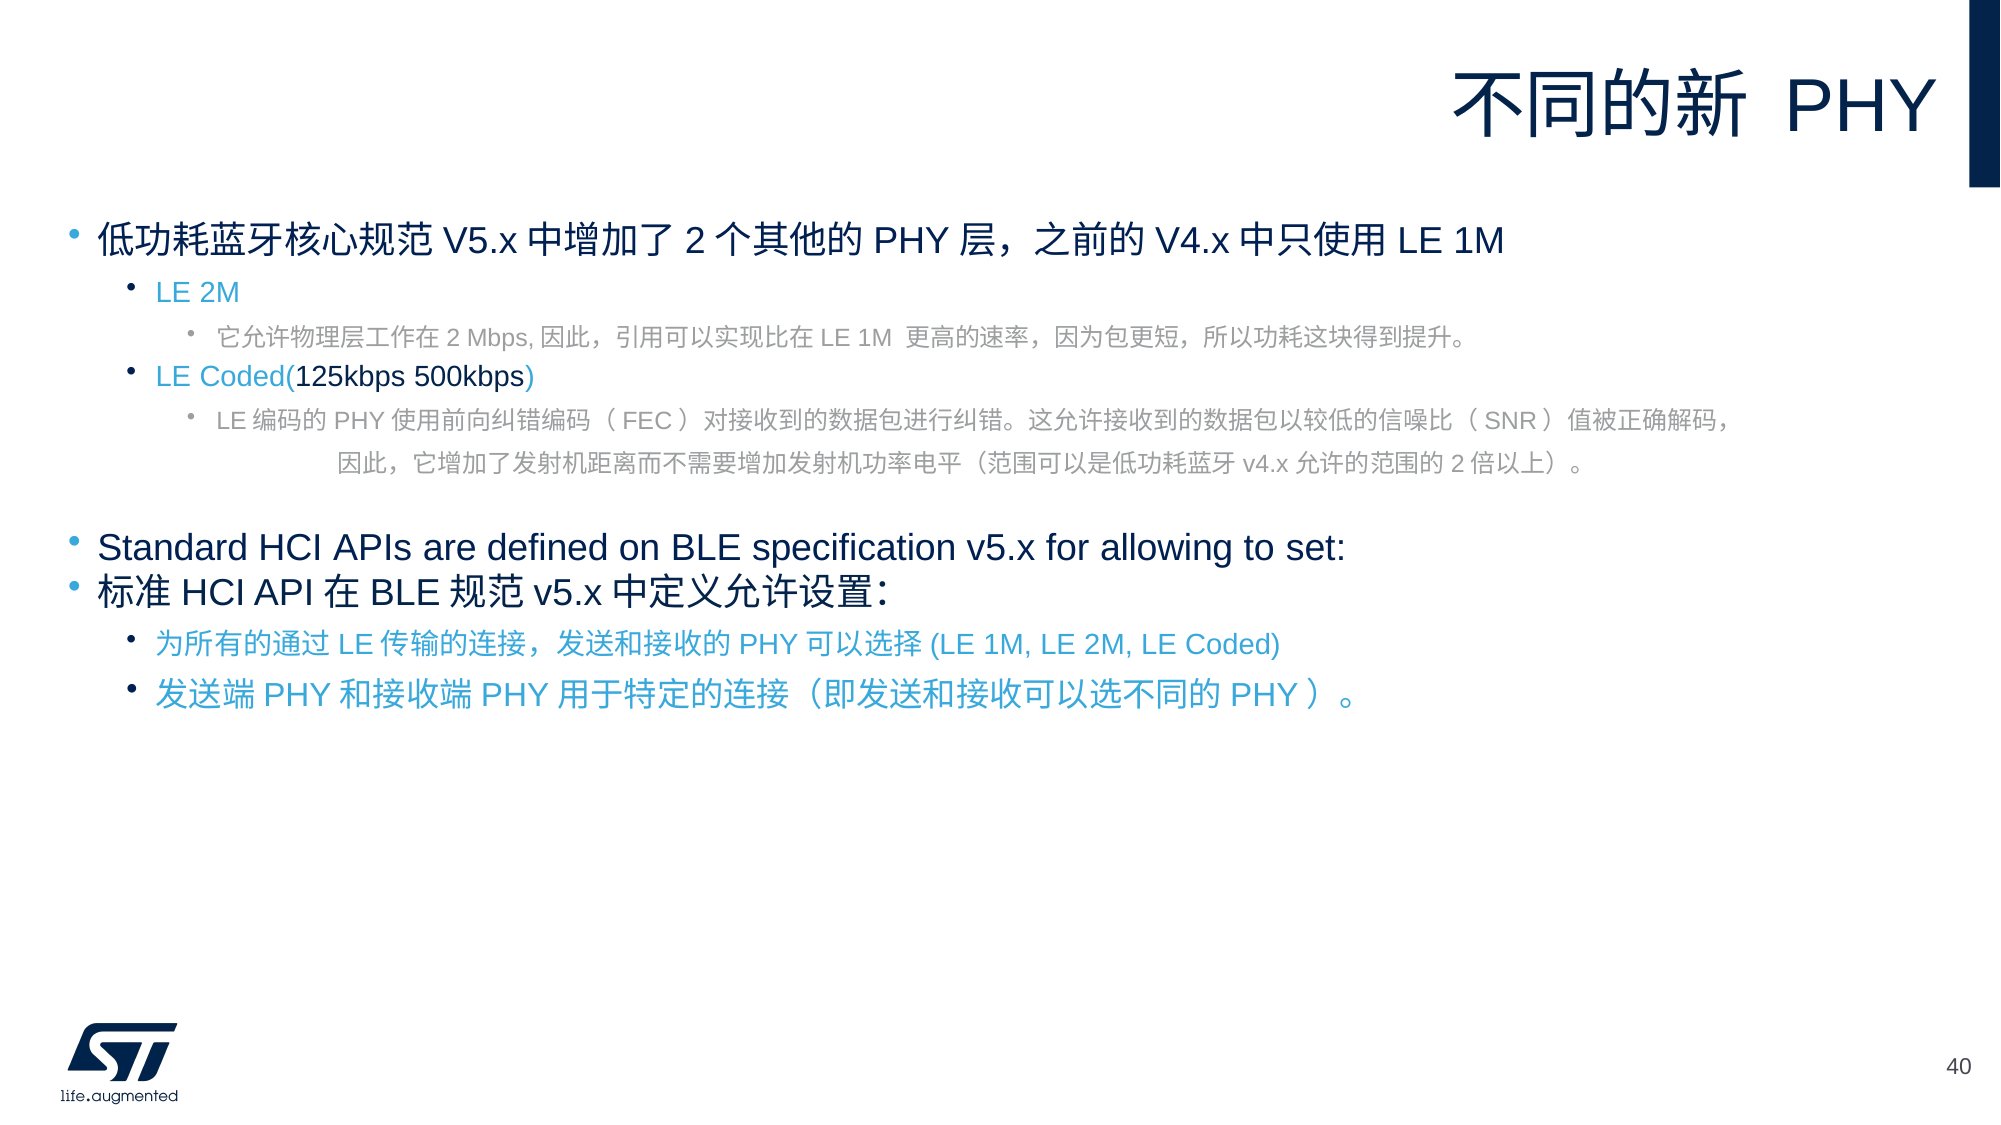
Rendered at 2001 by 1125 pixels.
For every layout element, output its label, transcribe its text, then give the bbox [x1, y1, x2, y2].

picture [37, 999, 201, 1125]
title 不同的新 PHY [49, 0, 1954, 215]
slide_number 40 [1904, 1038, 1972, 1087]
text_box 低功耗蓝牙核心规范V5.x中增加了2个其他的PHY层，之前的V4.x中只使用LE 1M LE 2M 它允许物理层工作在2 Mbps,因此，引用可以实现比在LE 1M 更高的速率，因为包更短，所以功耗这块得到提升。 LE Coded(125kbps 500kbps) LE编码的PHY使用前向纠错编码（FEC）对接收到的数据包进行纠错。这允许接收到的数据包以较低的信噪比（SNR）值被正确解码， 因此，它增加了发射机距离而不需要增加发射机功率电平（范围可以是低功耗蓝牙v4.x允许的范围的2倍以上）。 Standard HCI APIs are defined on BLE specification v5.x for allowing to set: 标准HCI API在BLE规范v5.x中定义允许设置： 为所有的通过LE传输的连接，发送和接收的PHY可以选择(LE 1M, LE 2M, LE Coded) 发送端PHY和接收端PHY用于特定的连接（即发送和接收可以选不同的PHY）。 [66, 213, 1987, 766]
